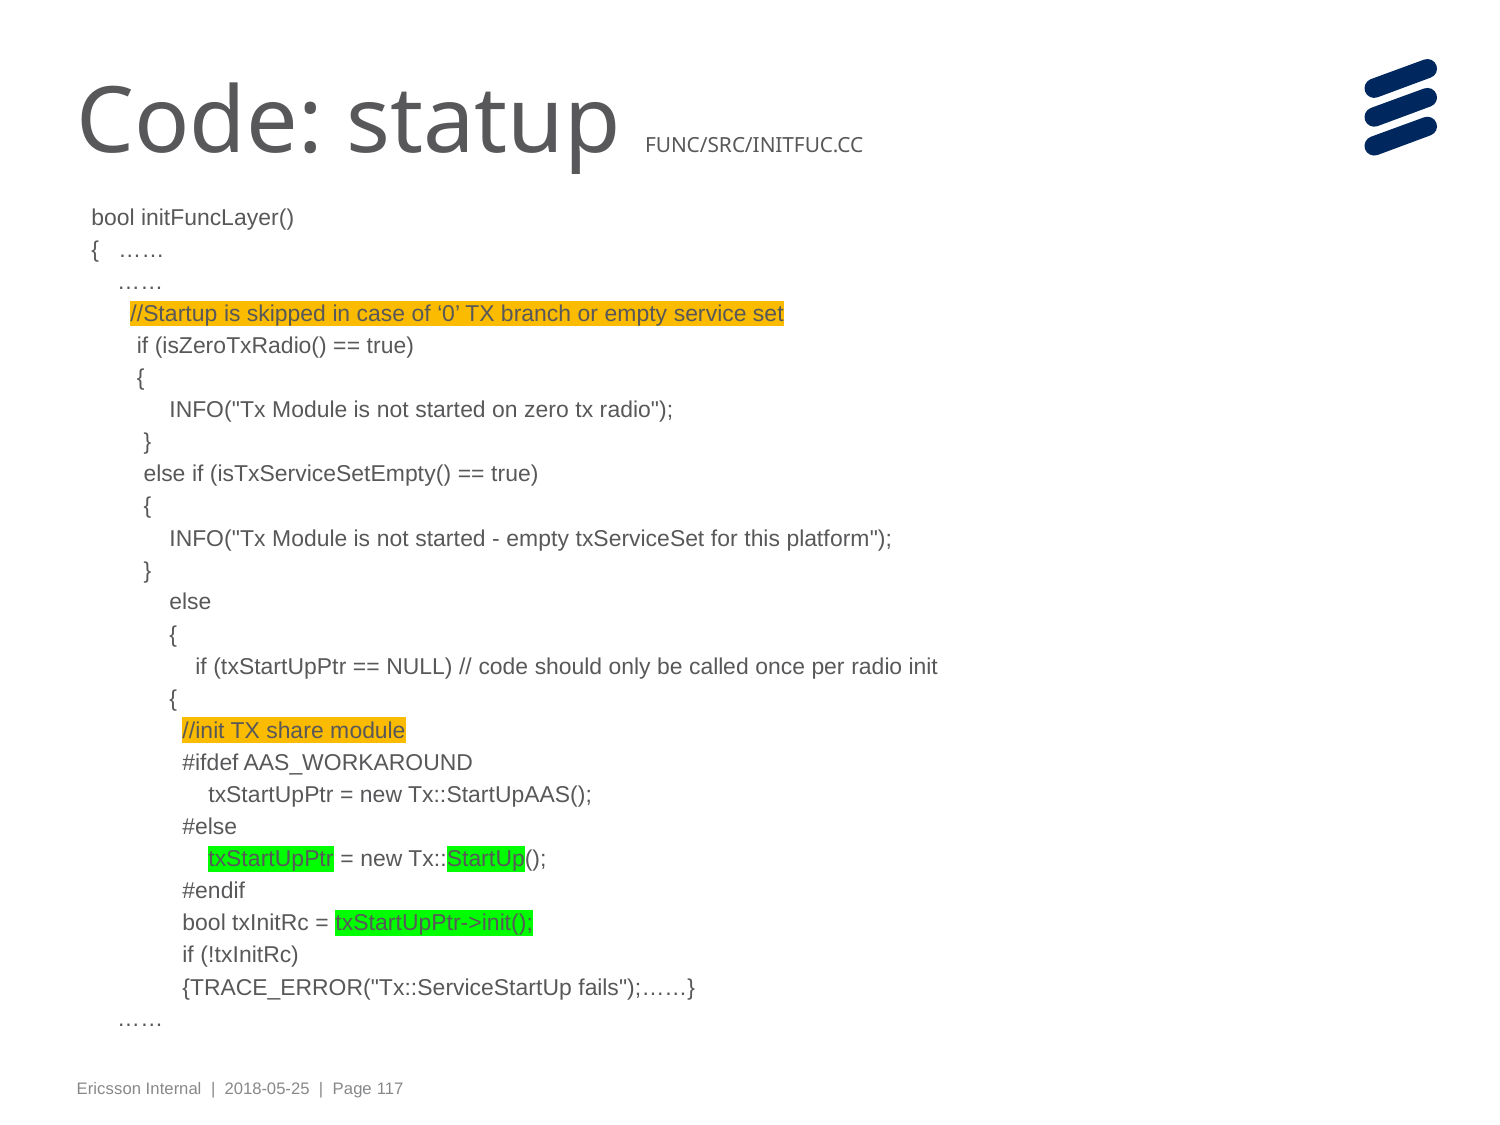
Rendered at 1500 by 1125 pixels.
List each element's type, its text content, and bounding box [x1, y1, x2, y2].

title Code: statup FUNC/SRC/INITFUC.CC [64, 39, 1295, 218]
list bool initFuncLayer() { …… …… //Startup is skipped in case of ‘0’ TX branch or empty service set if (isZeroTxRadio() == true) { INFO("Tx Module is not started on zero tx radio"); } else if (isTxServiceSetEmpty() == true) { INFO("Tx Module is not started - empty txServiceSet for this platform"); } else { if (txStartUpPtr == NULL) // code should only be called once per radio init { //init TX share module #ifdef AAS_WORKAROUND txStartUpPtr = new Tx::StartUpAAS(); #else txStartUpPtr = new Tx::StartUp(); #endif bool txInitRc = txStartUpPtr->init(); if (!txInitRc) {TRACE_ERROR("Tx::ServiceStartUp fails");……} …… [79, 202, 1450, 1062]
